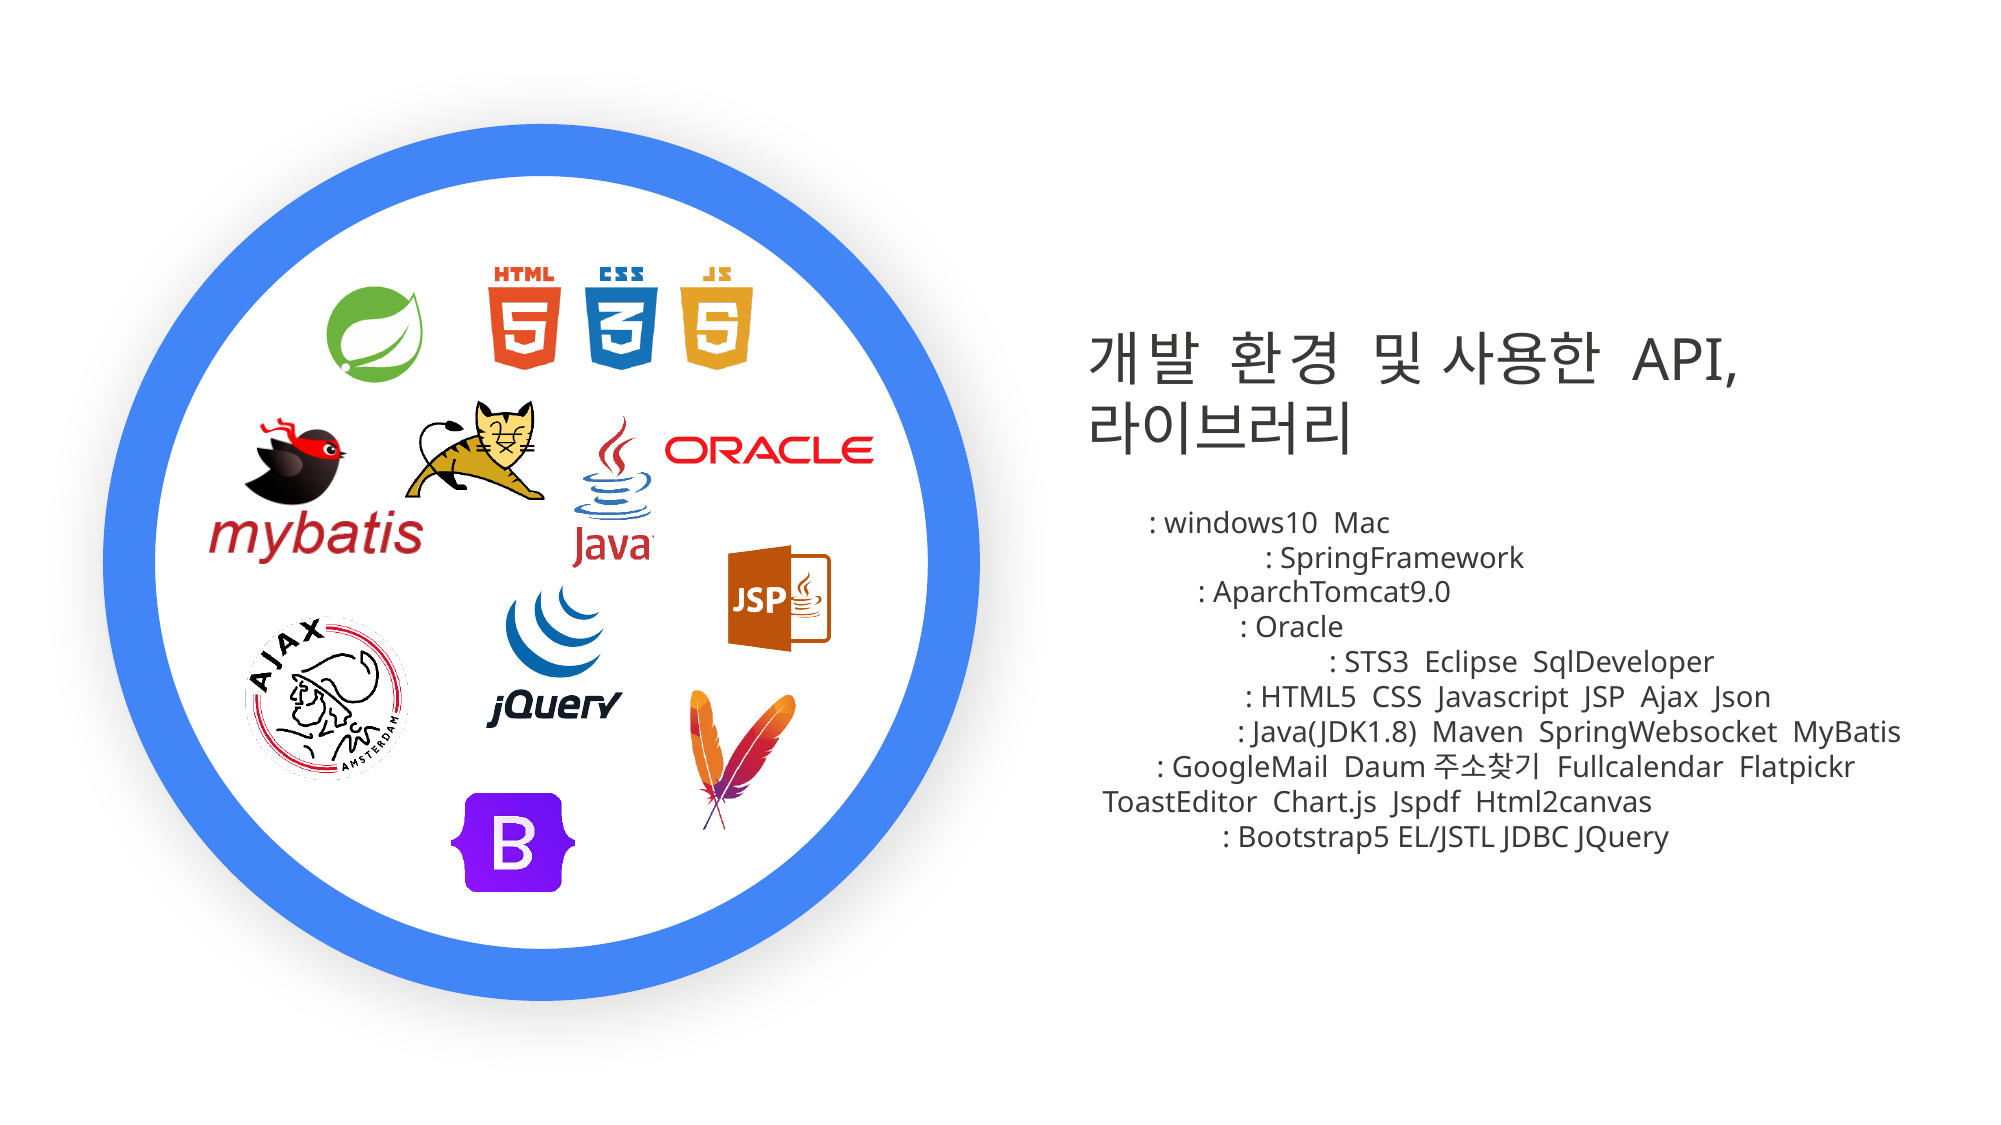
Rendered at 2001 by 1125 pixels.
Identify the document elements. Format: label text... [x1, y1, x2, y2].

picture [488, 259, 753, 379]
text_box OS : windows10 Mac Framework : SpringFramework Server : AparchTomcat9.0 Database : Oracle Developer Tools : STS3 Eclipse SqlDeveloper Front-end : HTML5 CSS Javascript JSP Ajax Json Back-end : Java(JDK1.8) Maven SpringWebsocket MyBatis API : GoogleMail Daum주소찾기 Fullcalendar Flatpickr ToastEditor Chart.js Jspdf Html2canvas Libarary : Bootstrap5 EL/JSTL JDBC JQuery [1087, 496, 1971, 896]
picture [726, 545, 833, 652]
picture [662, 680, 823, 840]
picture [483, 585, 626, 728]
text_box [128, 148, 955, 976]
text_box 개발 환경 및 사용한 API, 라이브러리 [1072, 314, 1766, 539]
picture [451, 793, 575, 892]
picture [184, 233, 876, 782]
